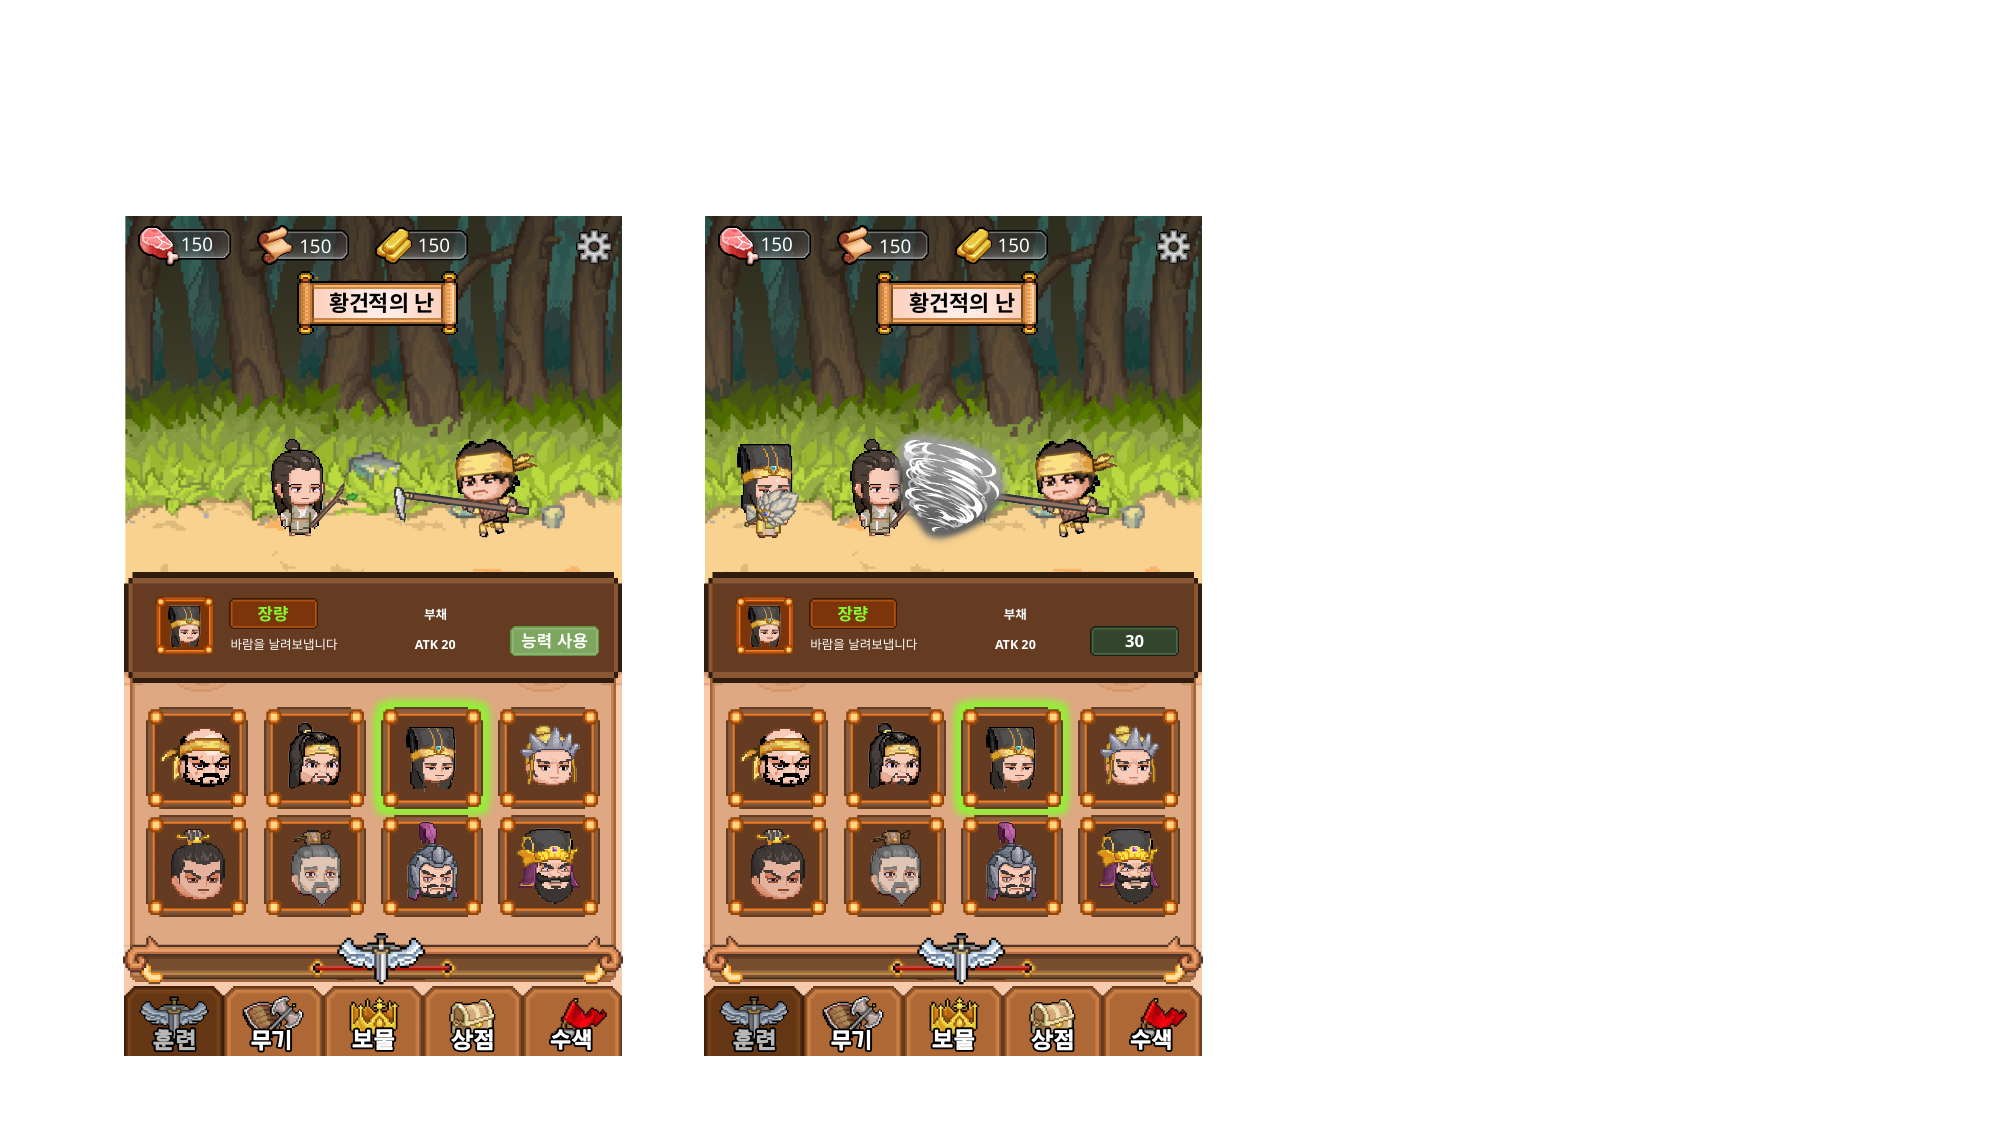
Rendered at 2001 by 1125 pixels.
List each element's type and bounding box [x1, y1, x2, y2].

text_box [501, 623, 609, 659]
text_box [1081, 623, 1189, 659]
text_box [295, 271, 460, 335]
text_box [874, 271, 1040, 335]
text_box [718, 225, 1049, 266]
text_box [138, 225, 470, 266]
picture [123, 216, 623, 1056]
picture [703, 216, 1203, 1056]
